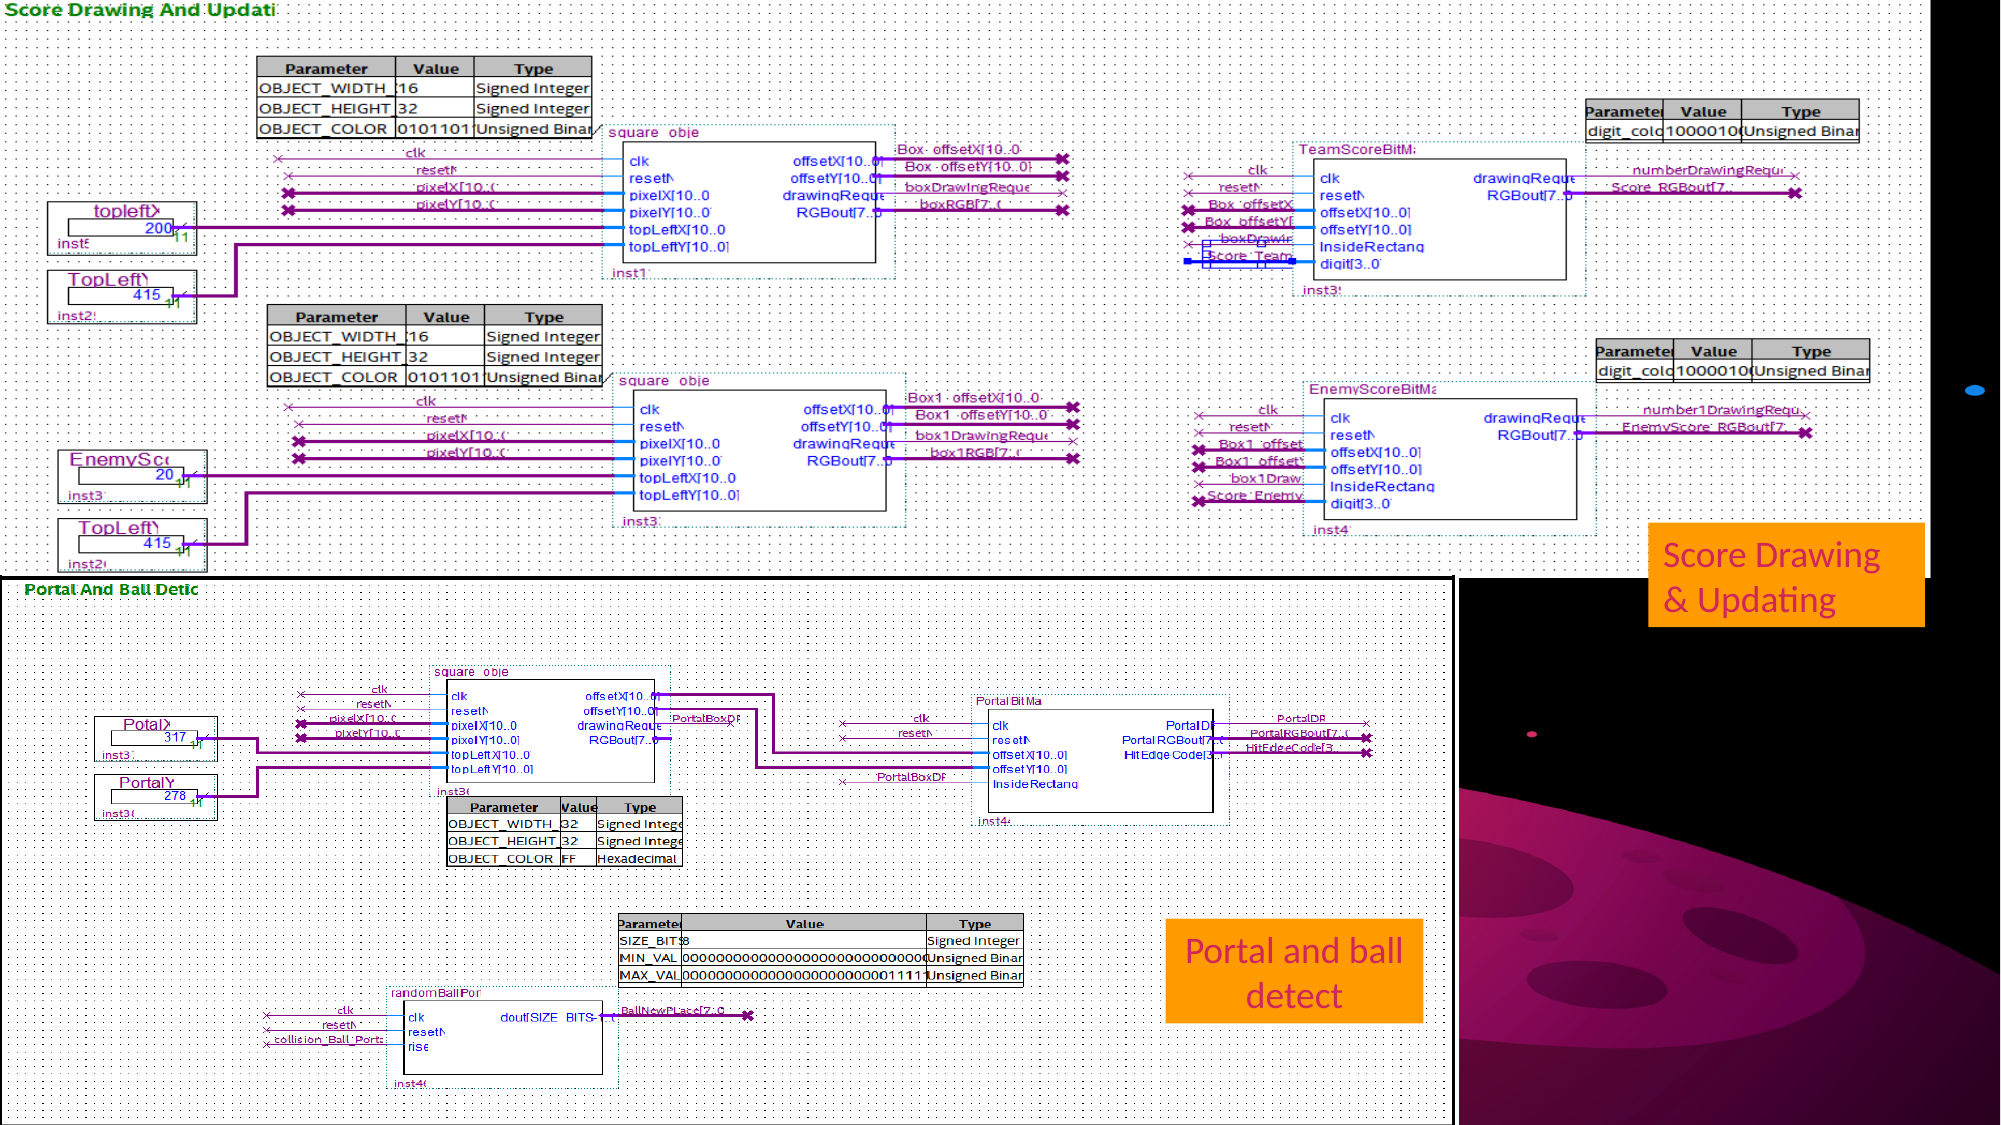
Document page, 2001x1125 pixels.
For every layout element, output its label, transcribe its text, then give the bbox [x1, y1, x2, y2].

text_box Score Drawing & Updating [1648, 578, 1925, 628]
picture [0, 0, 2001, 1125]
